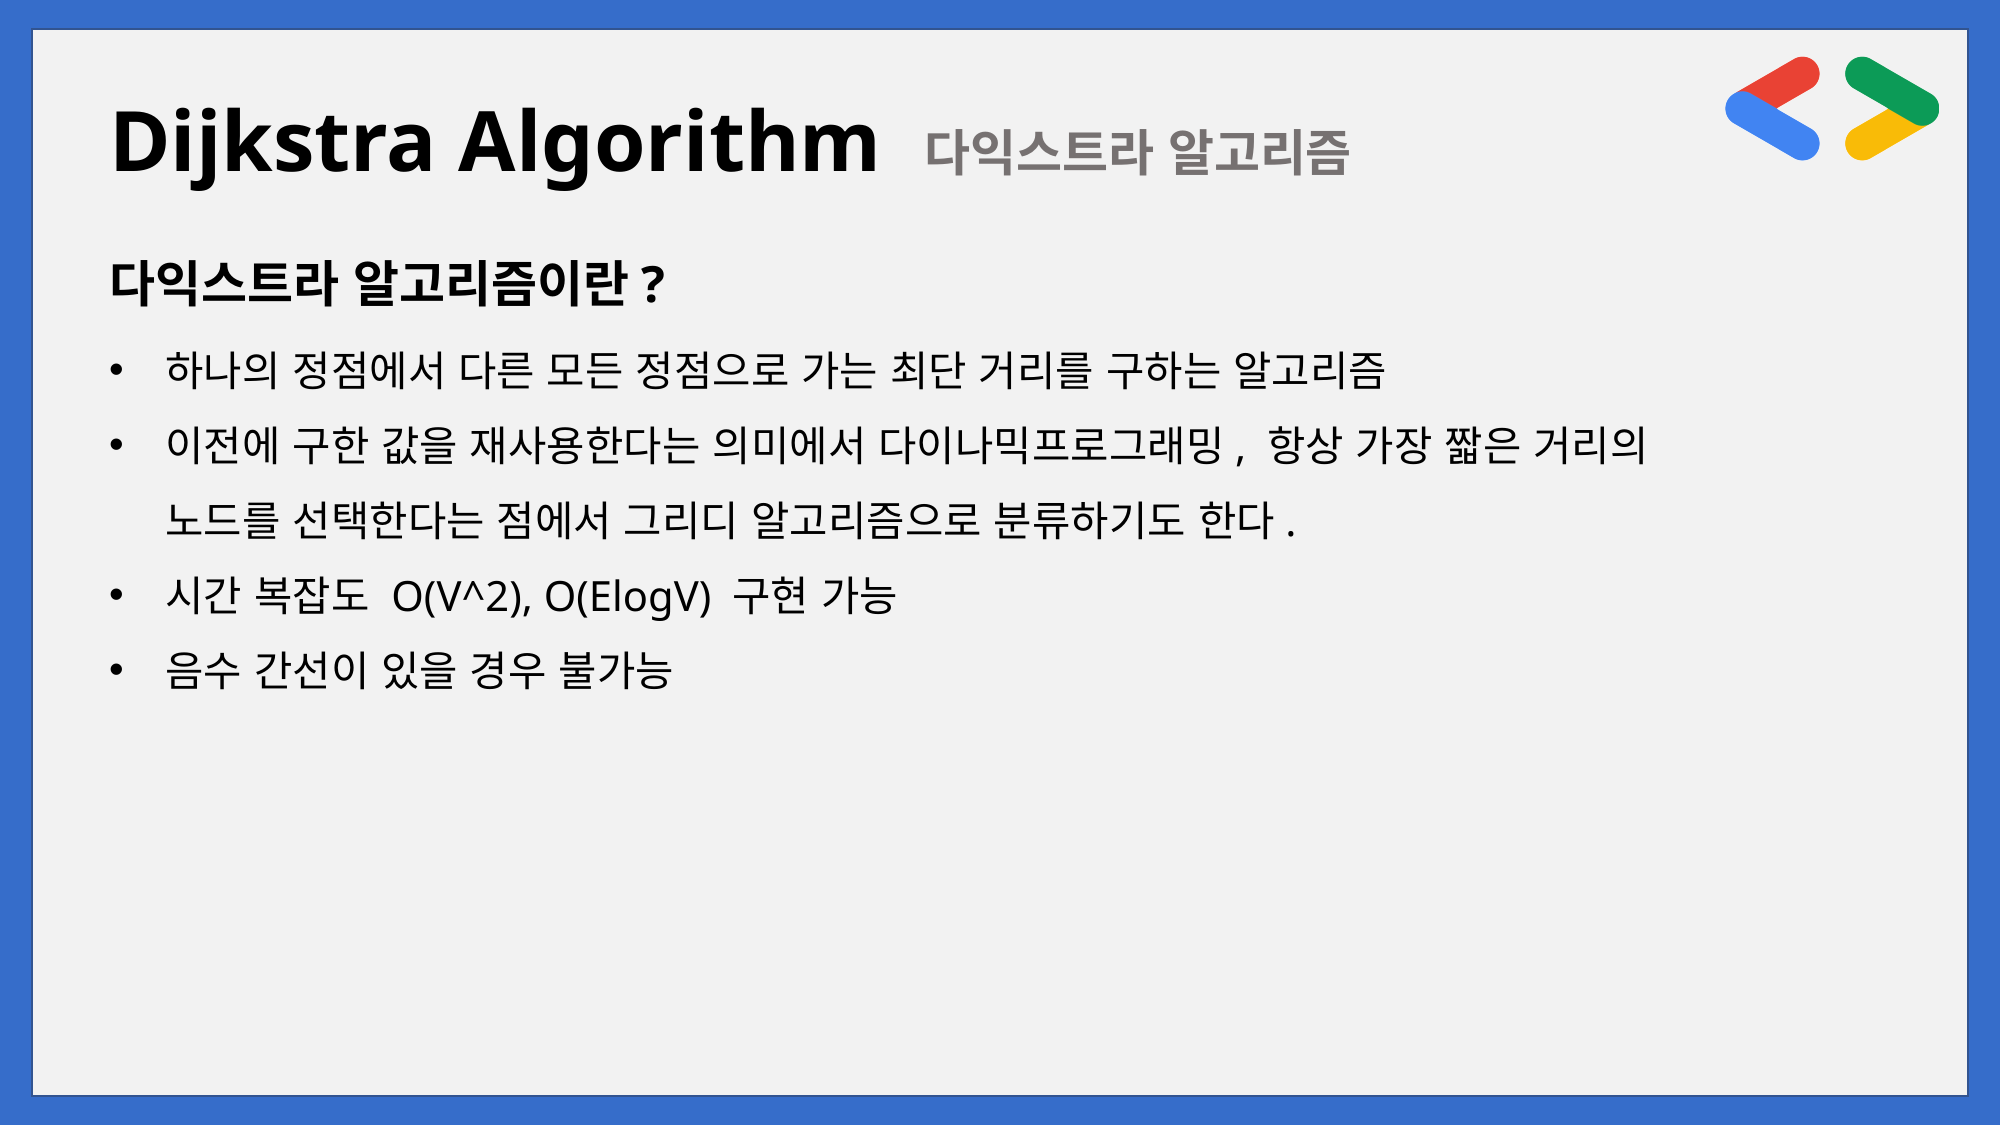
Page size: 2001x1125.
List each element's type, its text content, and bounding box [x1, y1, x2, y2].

text_box Dijkstra Algorithm 다익스트라 알고리즘 [94, 69, 1744, 198]
text_box [77, 68, 688, 186]
picture [1725, 1, 1939, 216]
text_box 하나의 정점에서 다른 모든 정점으로 가는 최단 거리를 구하는 알고리즘 이전에 구한 값을 재사용한다는 의미에서 다이나믹프로그래밍, 항상 가장 짧은 거리의 노드를 선택한다는 점에서 그리디 알고리즘으로 분류하기도 한다. 시간 복잡도 O(V^2), O(ElogV) 구현 가능 음수 간선이 있을 경우 불가능 [94, 320, 1780, 703]
text_box 다익스트라 알고리즘이란? [94, 215, 1780, 320]
